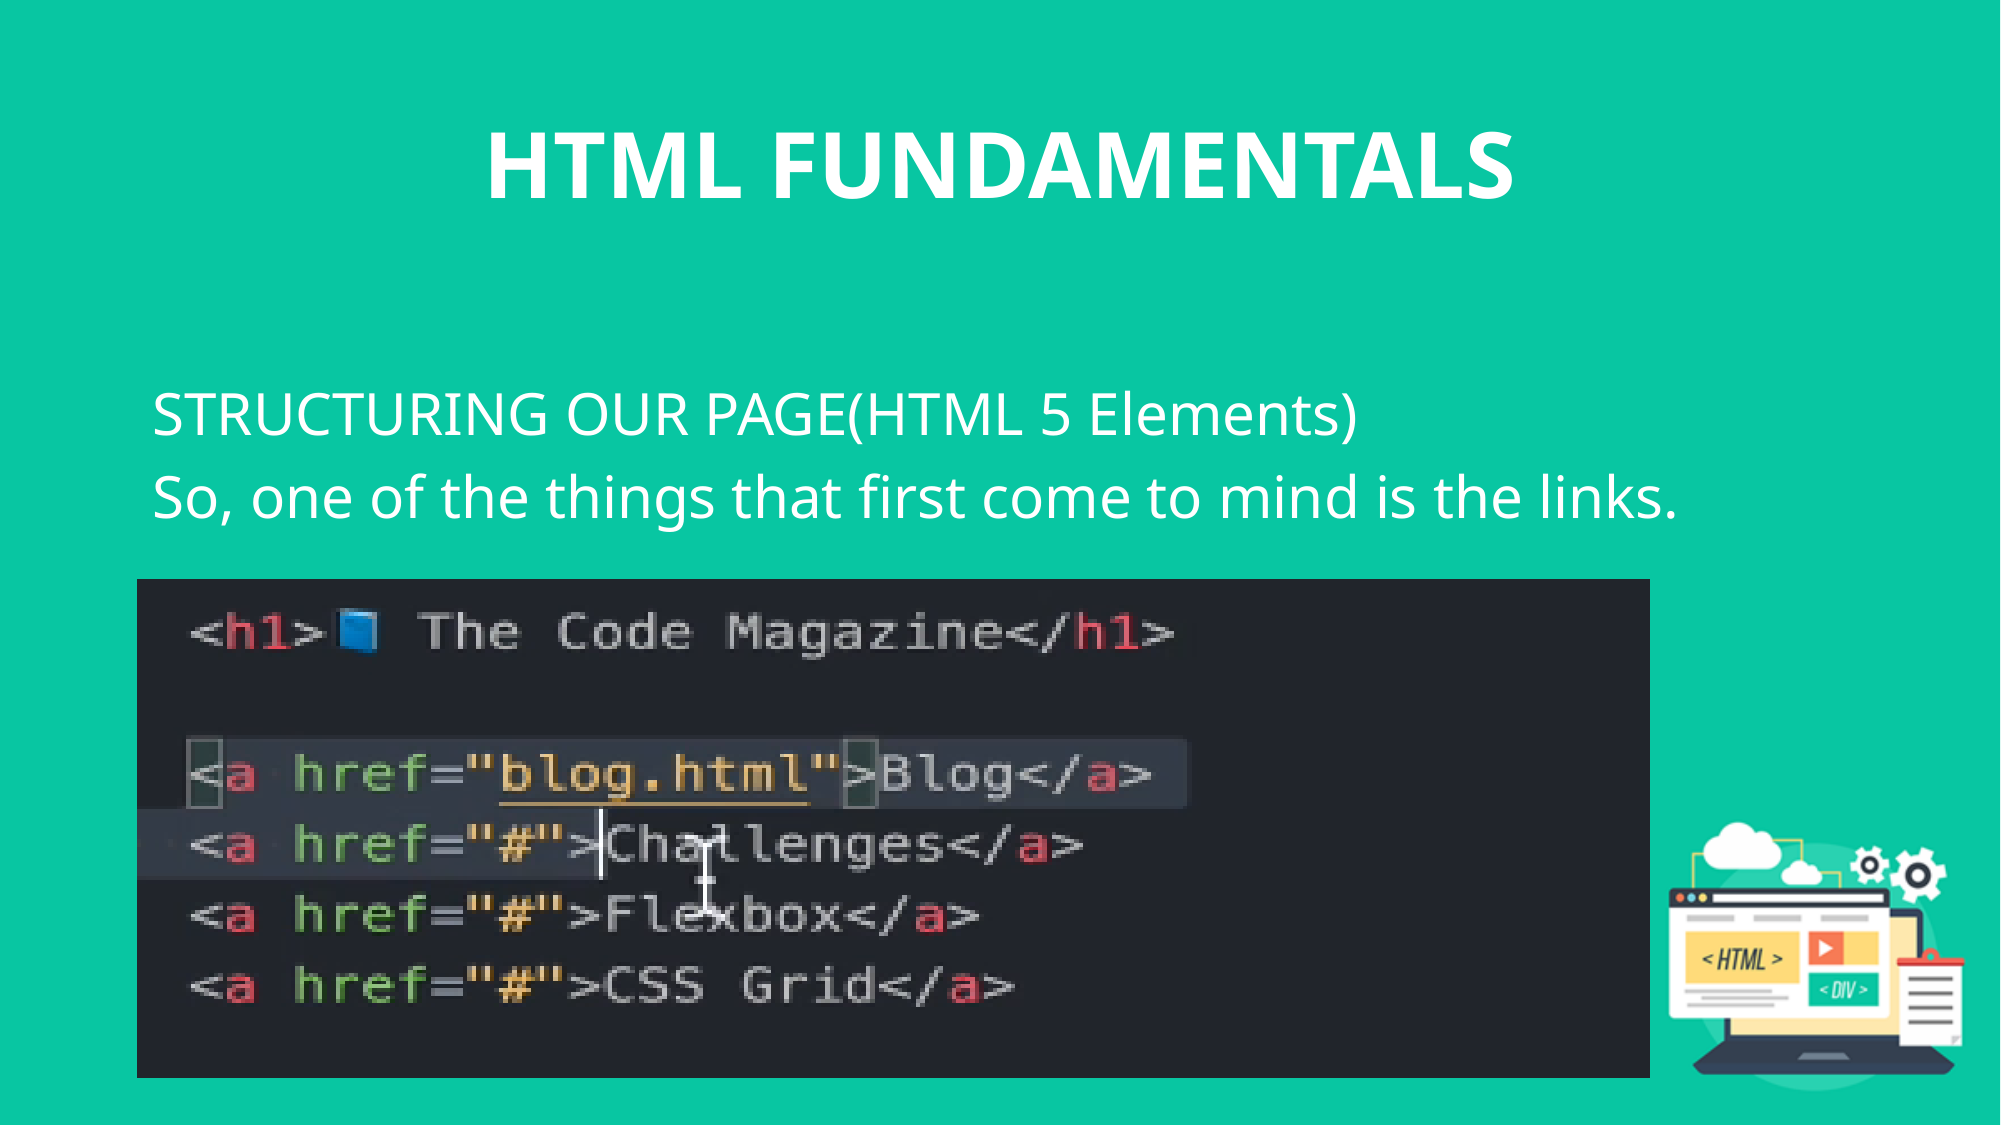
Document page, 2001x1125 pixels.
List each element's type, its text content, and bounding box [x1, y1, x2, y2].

title HTML FUNDAMENTALS [137, 59, 1863, 278]
list STRUCTURING OUR PAGE(HTML 5 Elements) So, one of the things that first come to mind is the links. [137, 293, 1863, 1109]
picture [0, 0, 2001, 1125]
